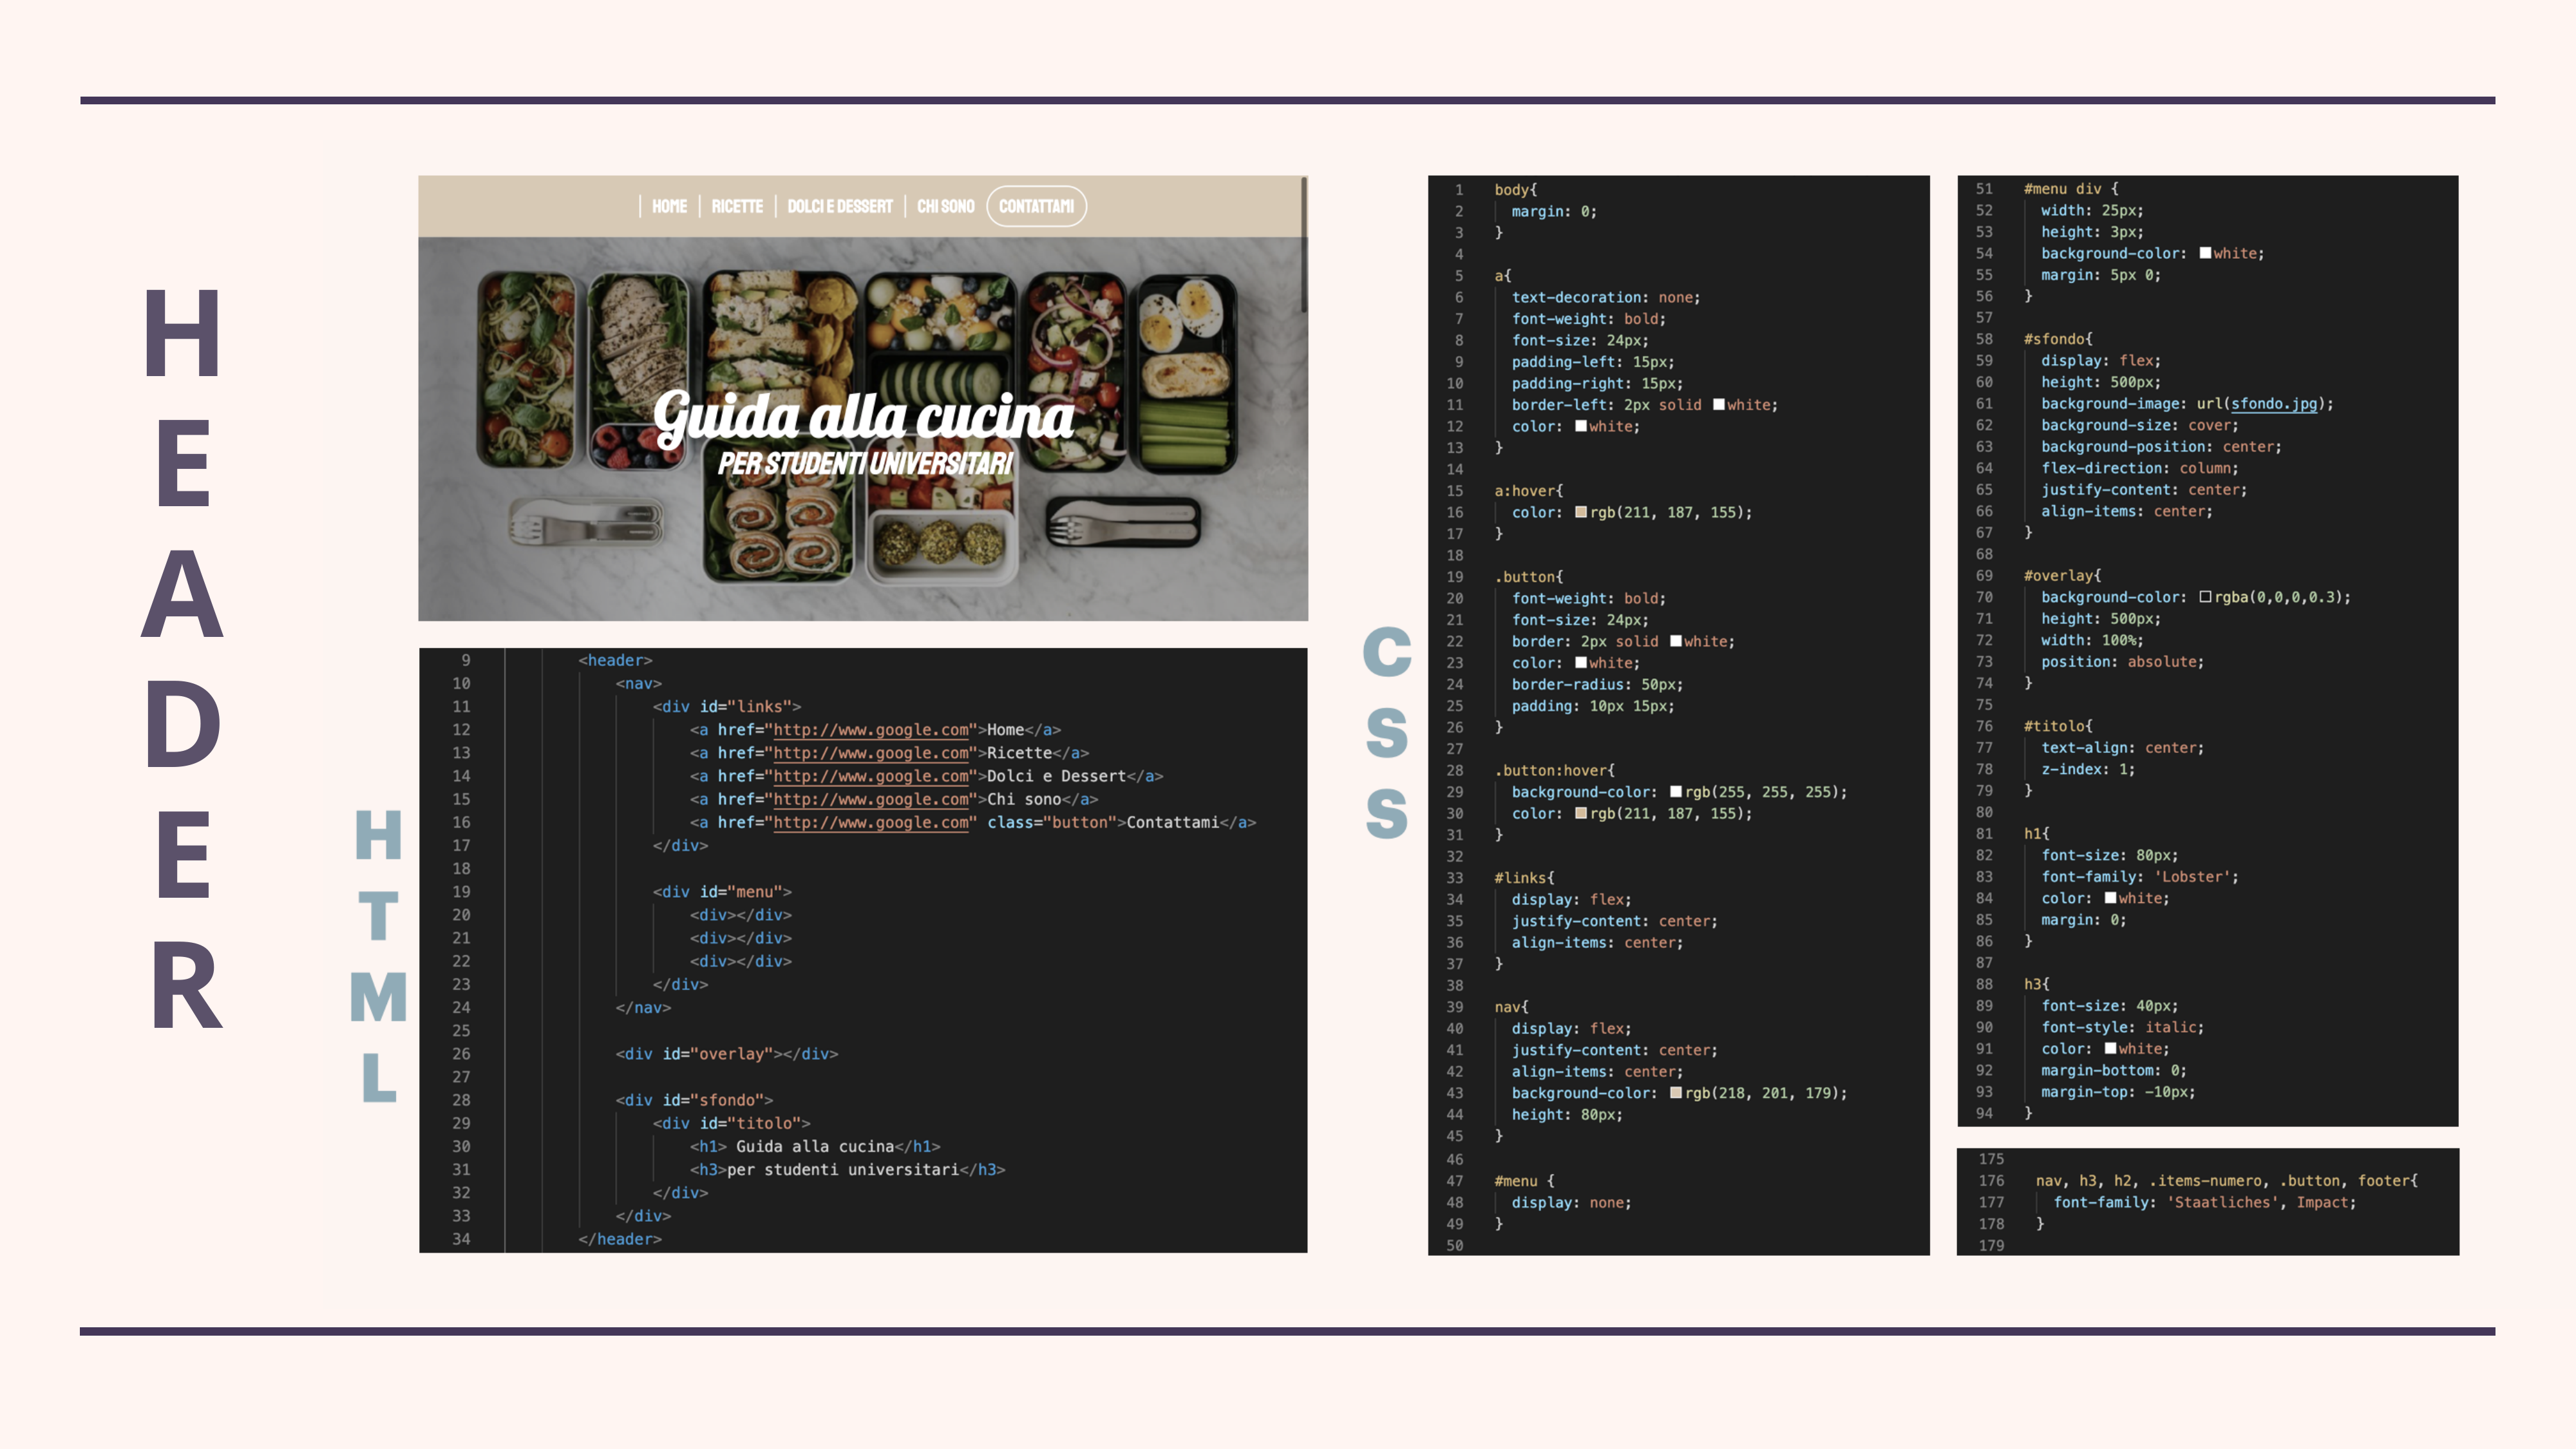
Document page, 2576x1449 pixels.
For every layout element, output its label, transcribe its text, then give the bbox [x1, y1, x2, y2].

text_box HEADER [117, 266, 252, 1166]
picture [323, 140, 2576, 1309]
